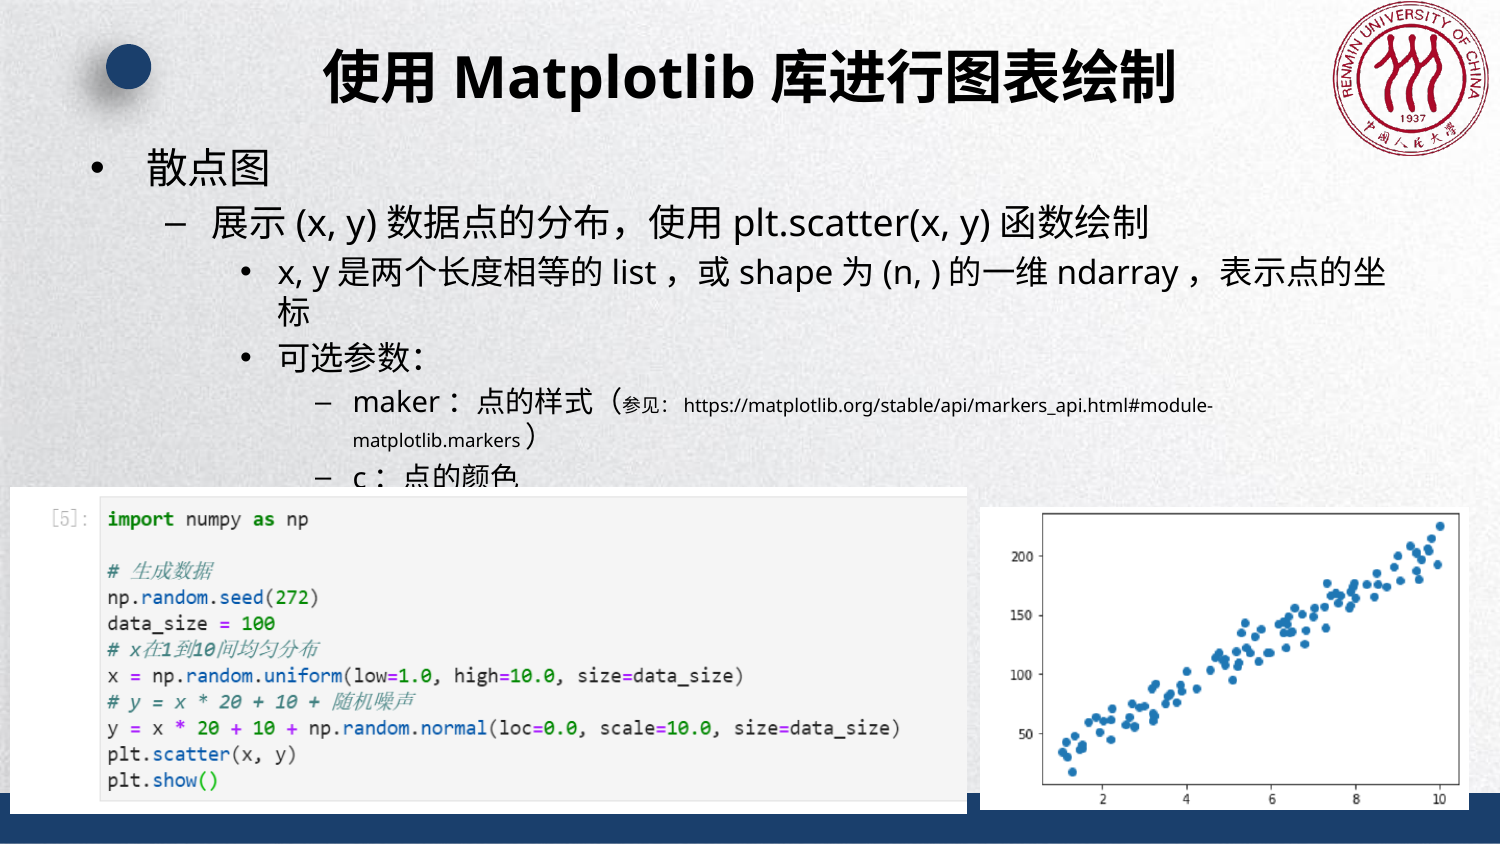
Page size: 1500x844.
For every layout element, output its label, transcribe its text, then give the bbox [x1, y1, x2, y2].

list 散点图 展示(x, y)数据点的分布，使用plt.scatter(x, y)函数绘制 x, y是两个长度相等的list，或shape为(n, )的一维ndarray，表示点的坐标 可选参数： maker：点的样式（参见：https://matplotlib.org/stable/api/markers_api.html#module-matplotlib.markers） c：点的颜色 以一元线性回归问题中生成的数据为例： [75, 134, 1425, 781]
picture [0, 0, 1500, 814]
title 使用Matplotlib库进行图表绘制 [75, 33, 1425, 116]
